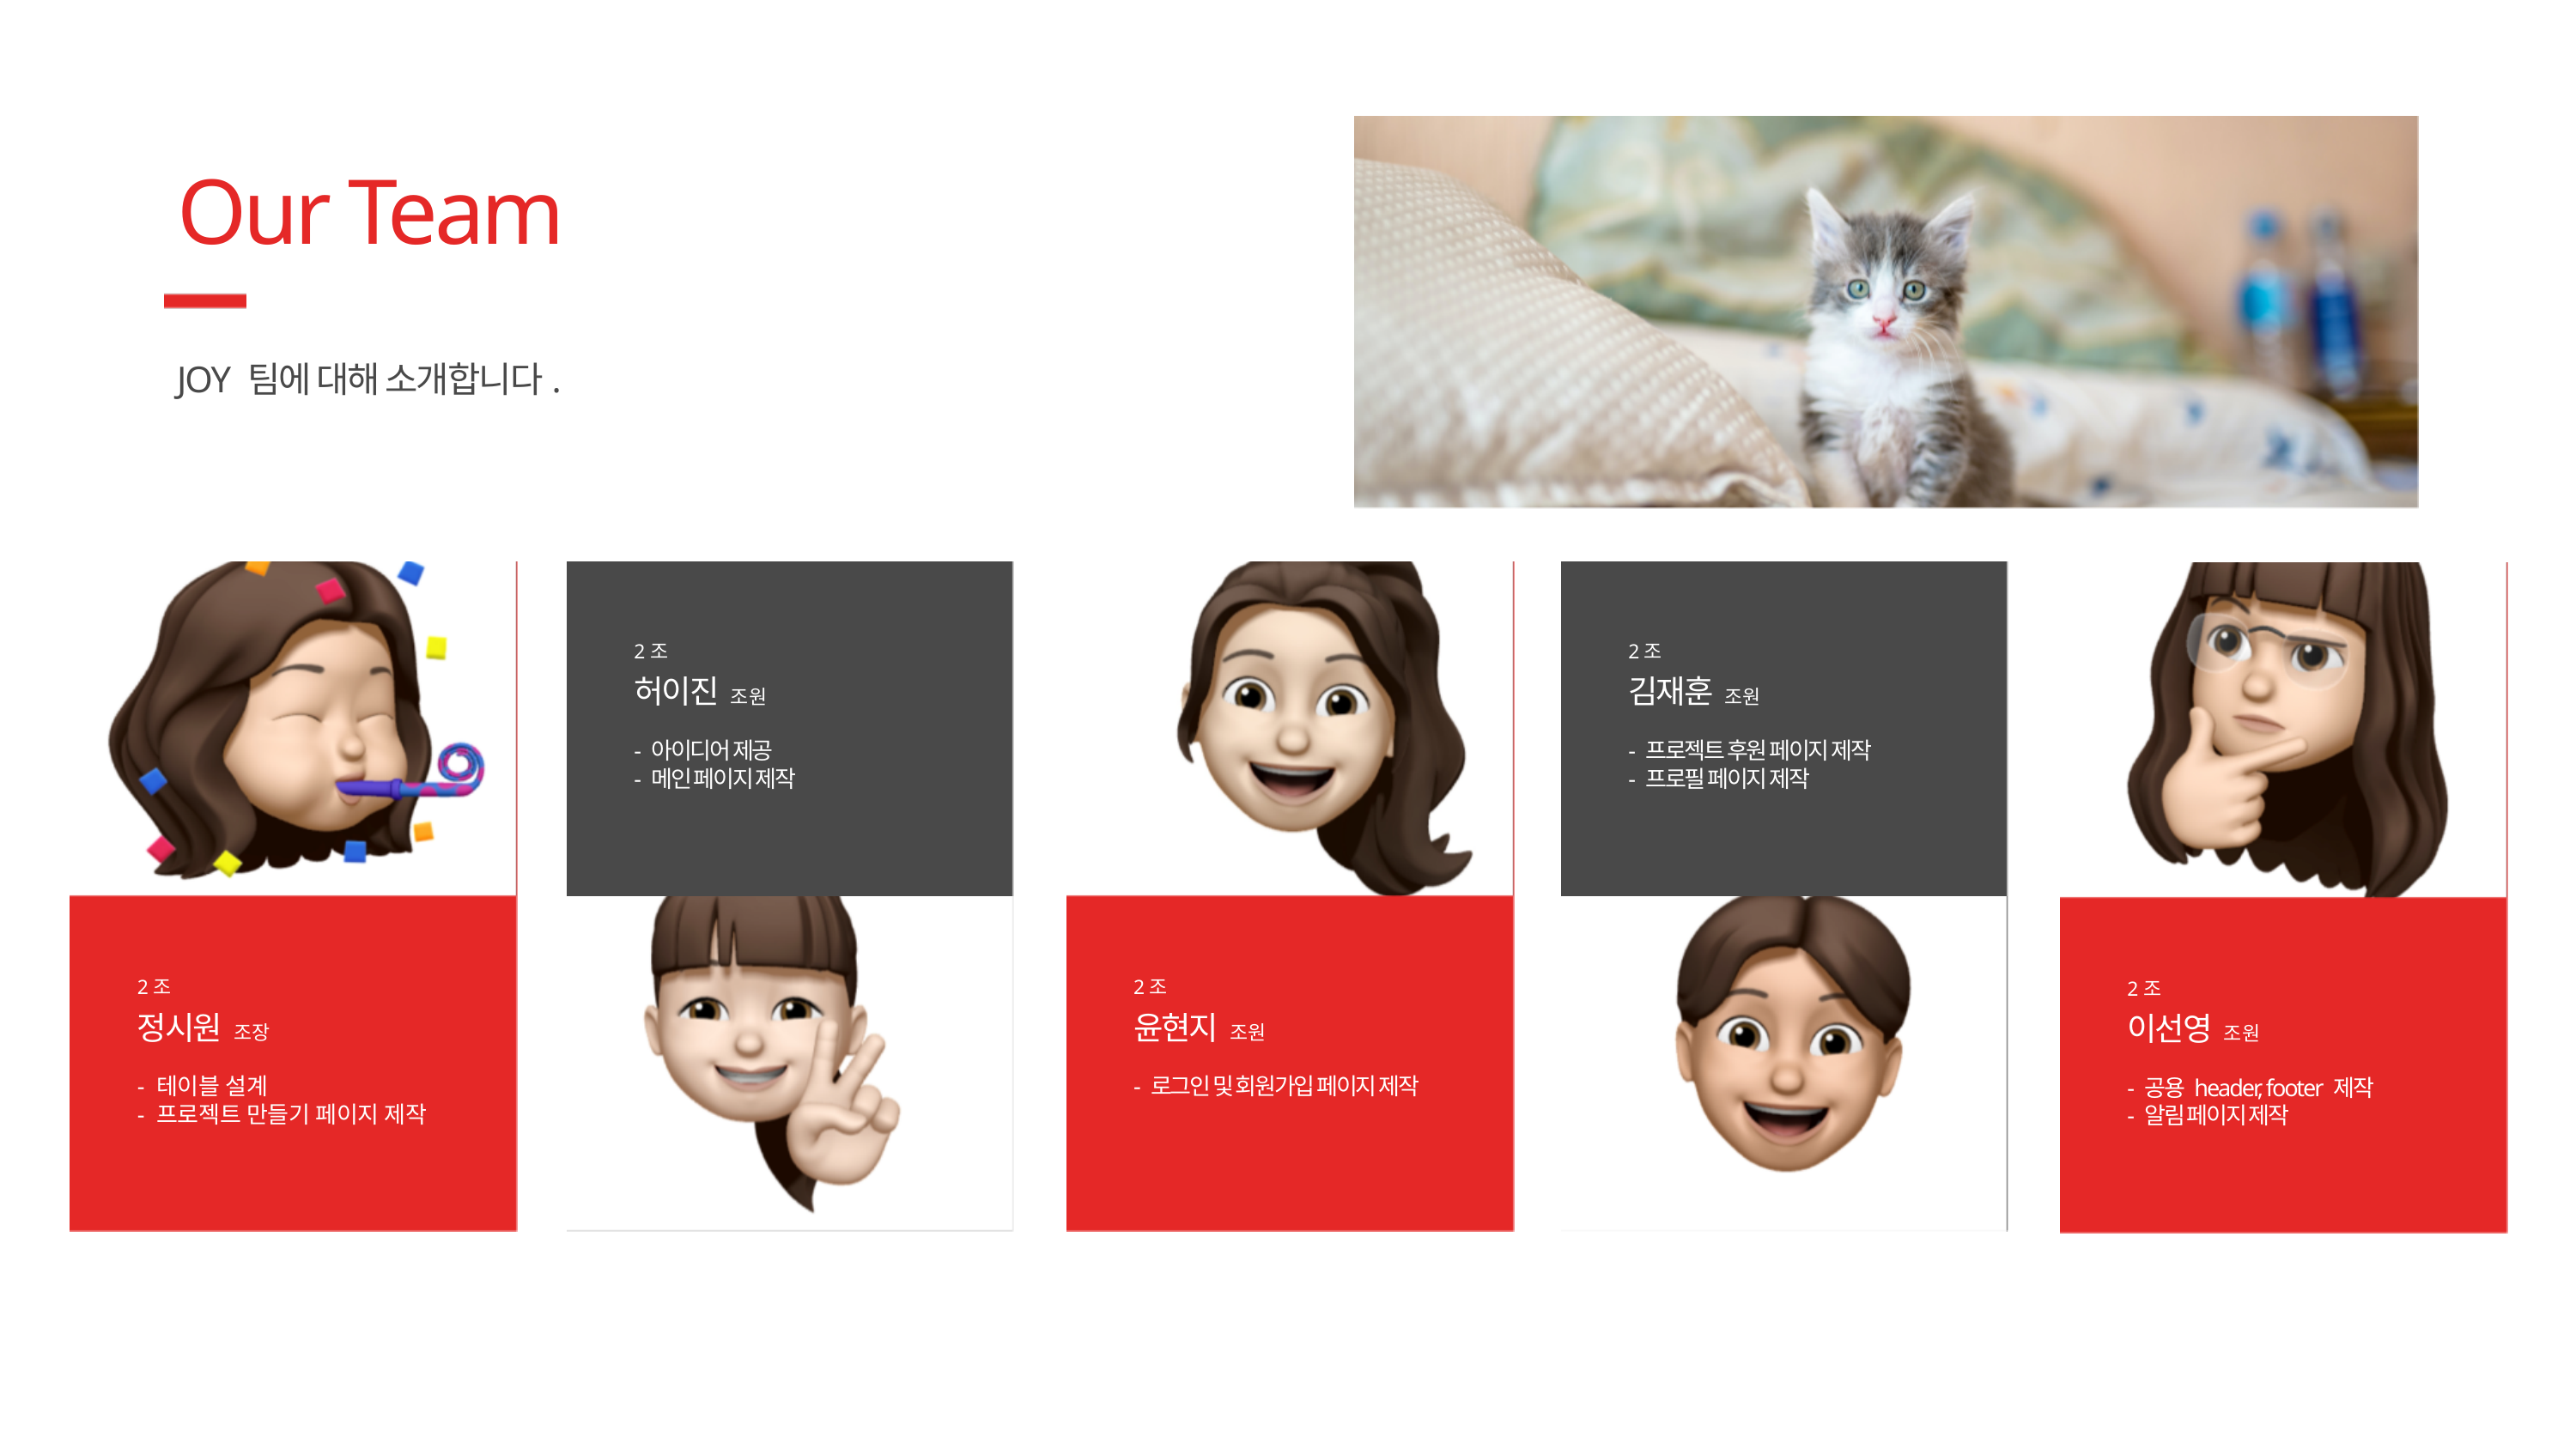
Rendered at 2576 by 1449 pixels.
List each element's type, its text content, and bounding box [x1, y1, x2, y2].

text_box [164, 274, 247, 330]
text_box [124, 973, 465, 1131]
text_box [1615, 637, 1955, 796]
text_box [1120, 973, 1461, 1098]
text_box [70, 561, 519, 1233]
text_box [621, 637, 961, 796]
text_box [1561, 561, 2009, 1233]
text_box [2114, 973, 2454, 1133]
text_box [567, 561, 1015, 1233]
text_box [2060, 562, 2508, 1234]
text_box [1354, 116, 2419, 509]
text_box JOY 팀에 대해 소개합니다. [164, 350, 1350, 407]
text_box Our Team [164, 148, 1350, 269]
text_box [1066, 561, 1515, 1233]
